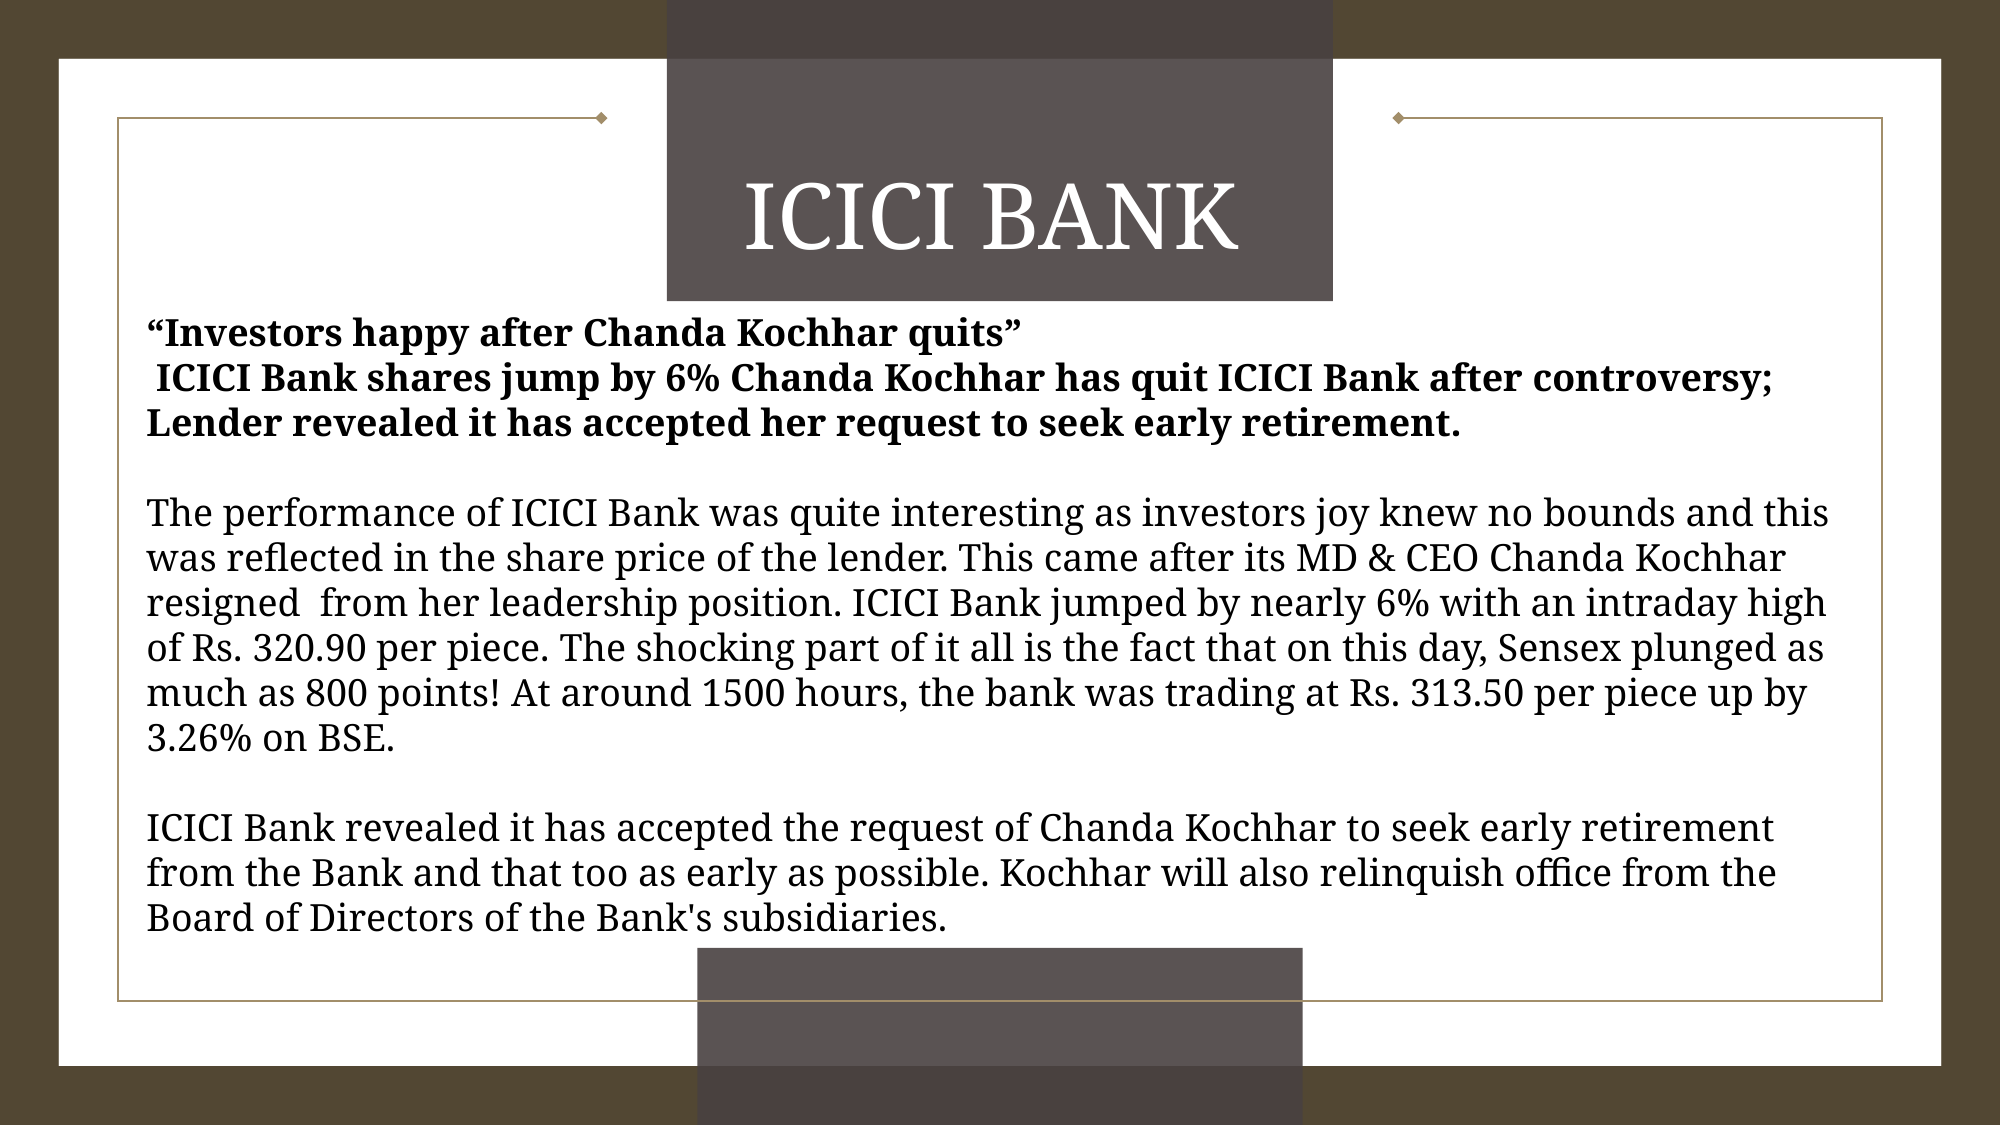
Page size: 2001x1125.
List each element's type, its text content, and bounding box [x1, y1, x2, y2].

title ICICI BANK [673, 59, 1332, 278]
text_box “Investors happy after Chanda Kochhar quits” ICICI Bank shares jump by 6% Chanda Kochhar has quit ICICI Bank after controversy; Lender revealed it has accepted her request to seek early retirement. The performance of ICICI Bank was quite interesting as investors joy knew no bounds and this was reflected in the share price of the lender. This came after its MD & CEO Chanda Kochhar resigned from her leadership position. ICICI Bank jumped by nearly 6% with an intraday high of Rs. 320.90 per piece. The shocking part of it all is the fact that on this day, Sensex plunged as much as 800 points! At around 1500 hours, the bank was trading at Rs. 313.50 per piece up by 3.26% on BSE. ICICI Bank revealed it has accepted the request of Chanda Kochhar to seek early retirement from the Bank and that too as early as possible. Kochhar will also relinquish office from the Board of Directors of the Bank's subsidiaries. [131, 301, 1874, 947]
